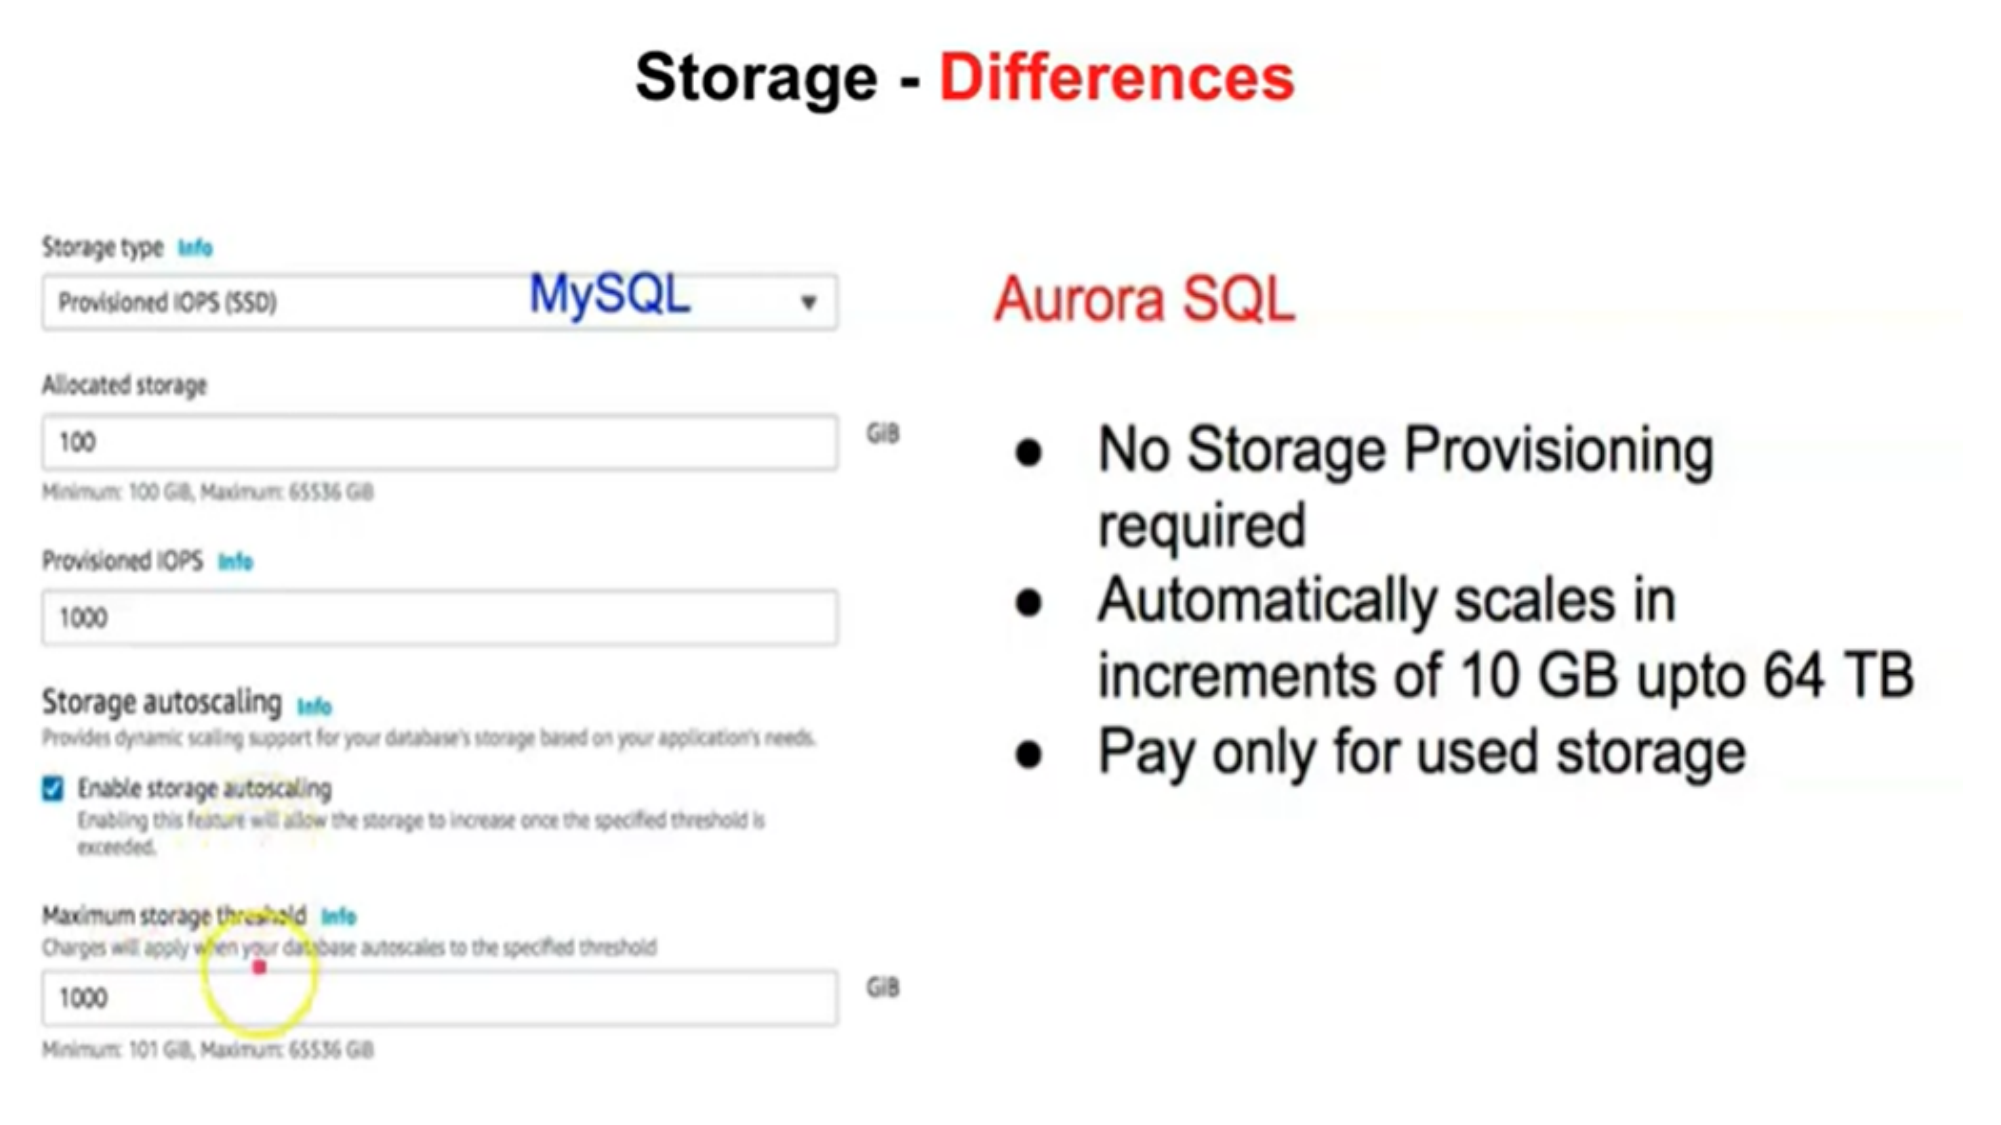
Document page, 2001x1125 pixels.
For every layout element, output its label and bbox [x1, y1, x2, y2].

picture [586, 0, 1381, 127]
picture [35, 202, 1963, 1073]
